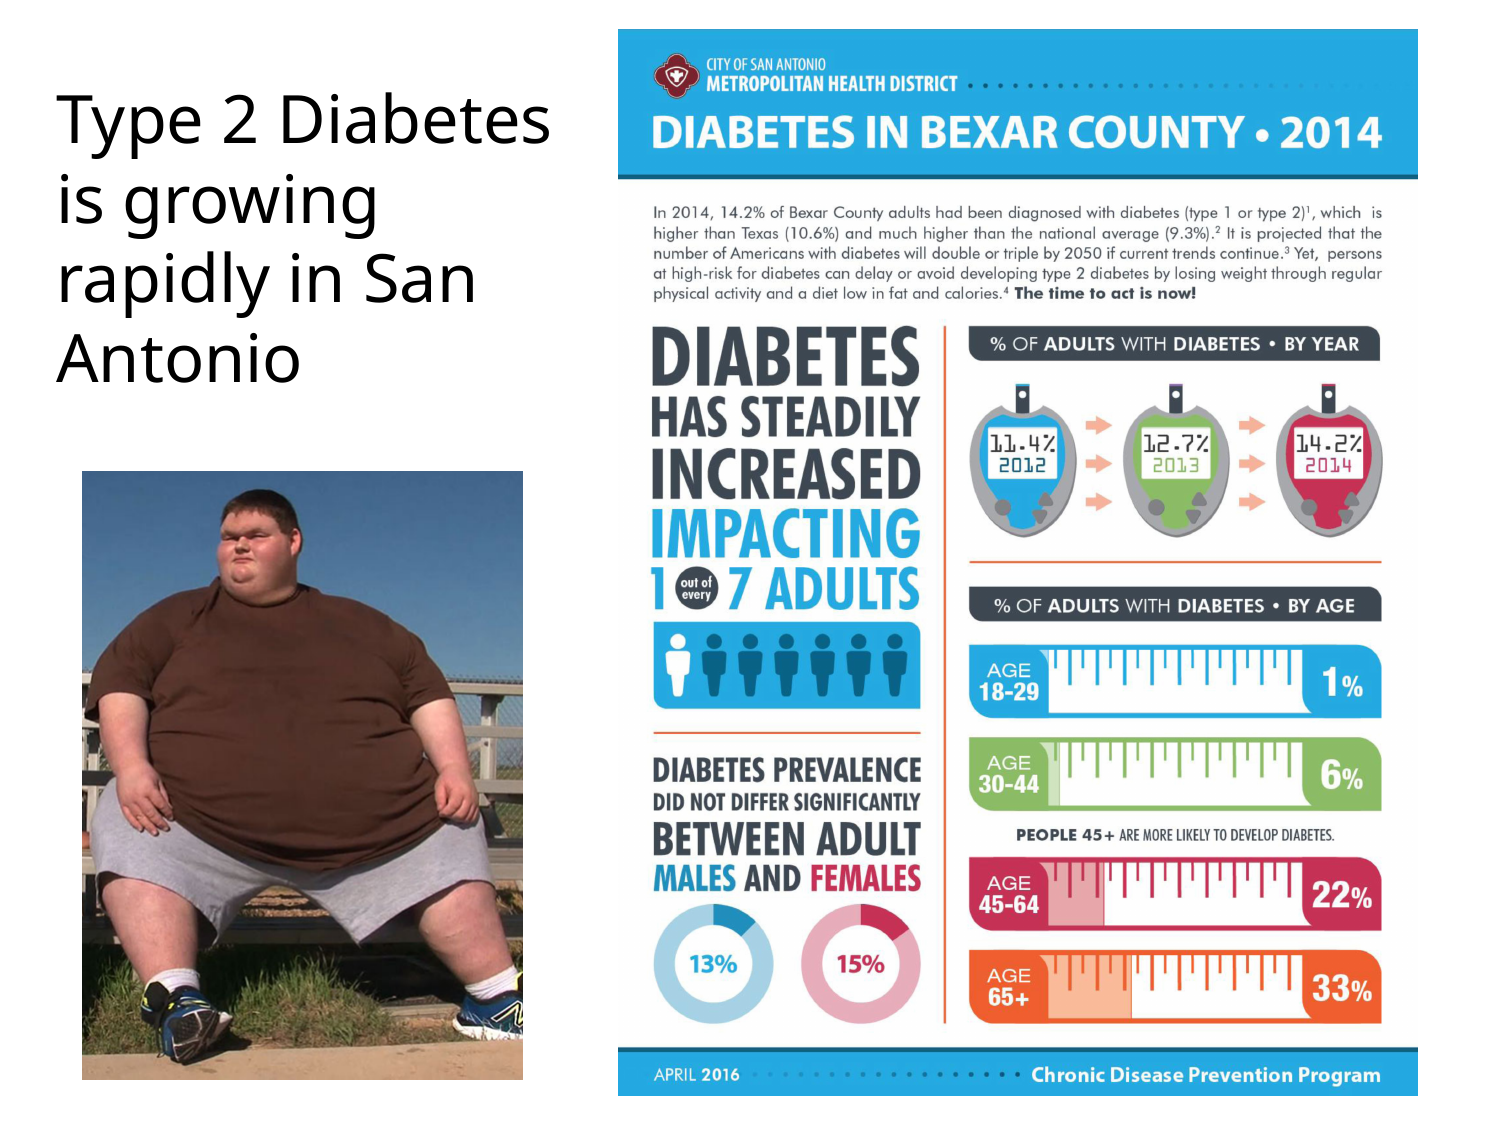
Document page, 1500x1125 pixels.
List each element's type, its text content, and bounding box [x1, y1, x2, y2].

picture [618, 1053, 1418, 1096]
picture [618, 29, 1418, 174]
text_box Type 2 Diabetes is growing rapidly in San Antonio [41, 69, 600, 404]
picture [618, 177, 1418, 1050]
picture [82, 471, 523, 1080]
